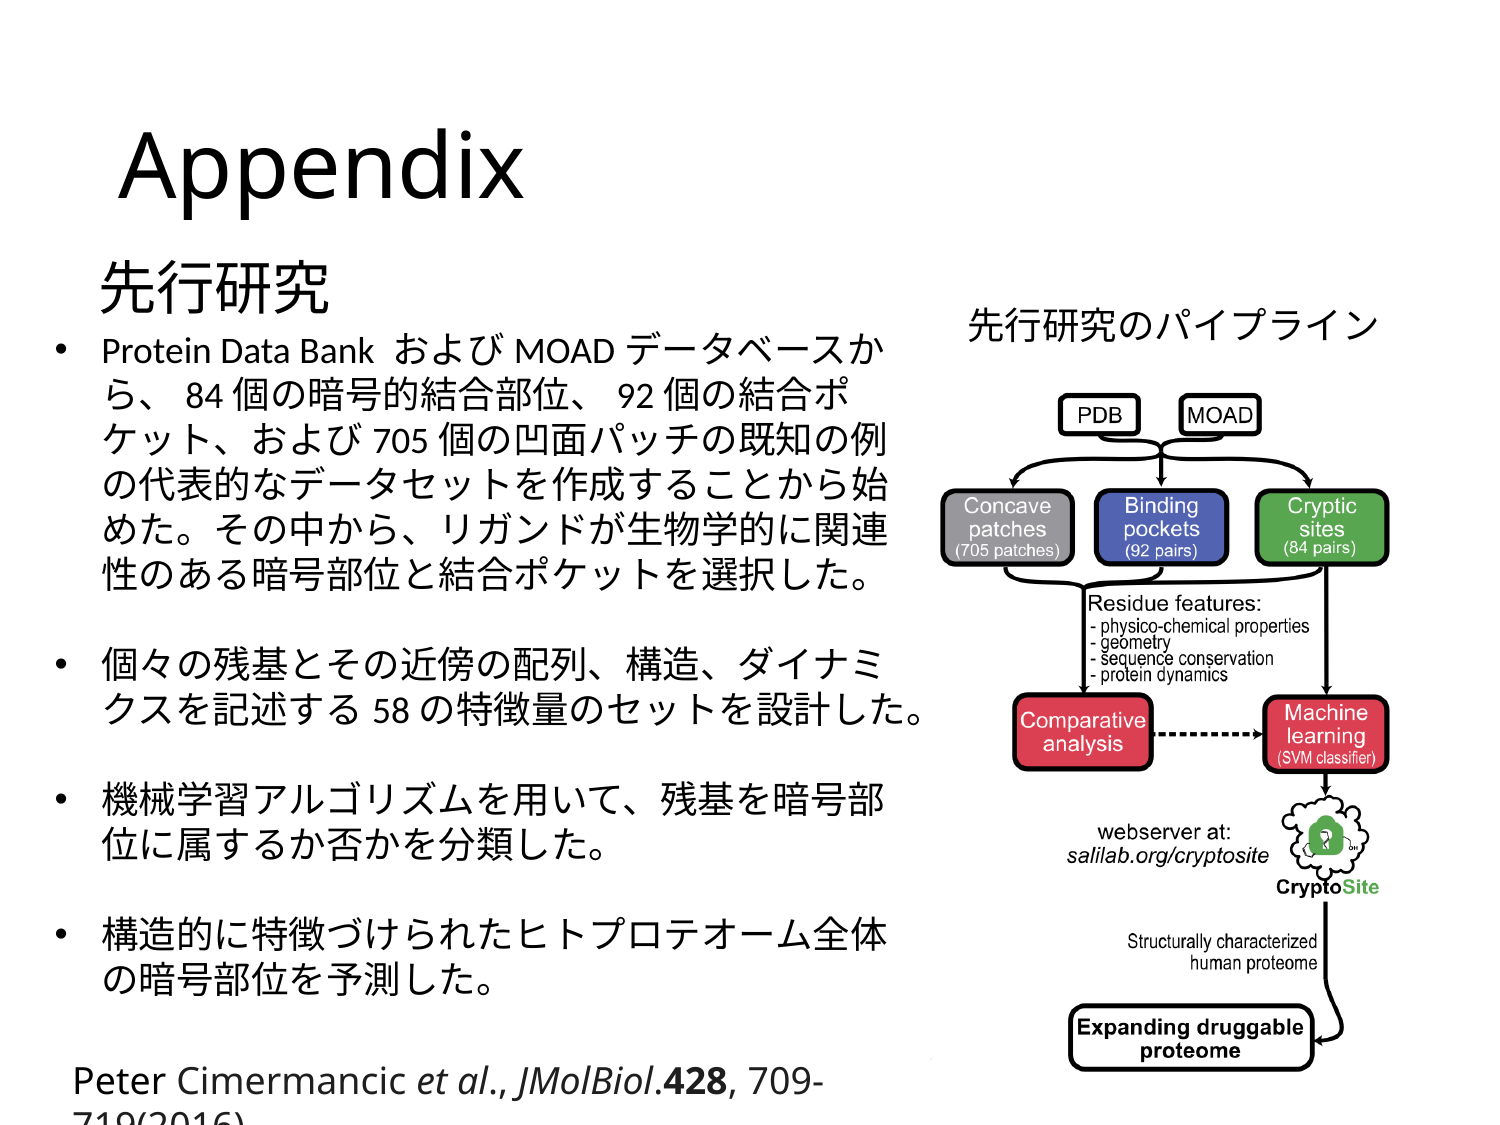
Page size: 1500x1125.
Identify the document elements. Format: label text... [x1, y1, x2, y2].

title Appendix [103, 59, 1397, 278]
text_box Peter Cimermancic et al., JMolBiol.428, 709-719(2016). [57, 1049, 942, 1125]
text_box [923, 372, 1419, 1087]
text_box 先行研究 [83, 243, 346, 319]
text_box 先行研究のパイプライン [952, 295, 1395, 355]
text_box Protein Data Bank およびMOADデータベースから、84個の暗号的結合部位、92個の結合ポケット、および705個の凹面パッチの既知の例の代表的なデータセットを作成することから始めた。その中から、リガンドが生物学的に関連性のある暗号部位と結合ポケットを選択した。 個々の残基とその近傍の配列、構造、ダイナミクスを記述する58の特徴量のセットを設計した。 機械学習アルゴリズムを用いて、残基を暗号部位に属するか否かを分類した。 構造的に特徴づけられたヒトプロテオーム全体の暗号部位を予測した。 [39, 319, 924, 1009]
